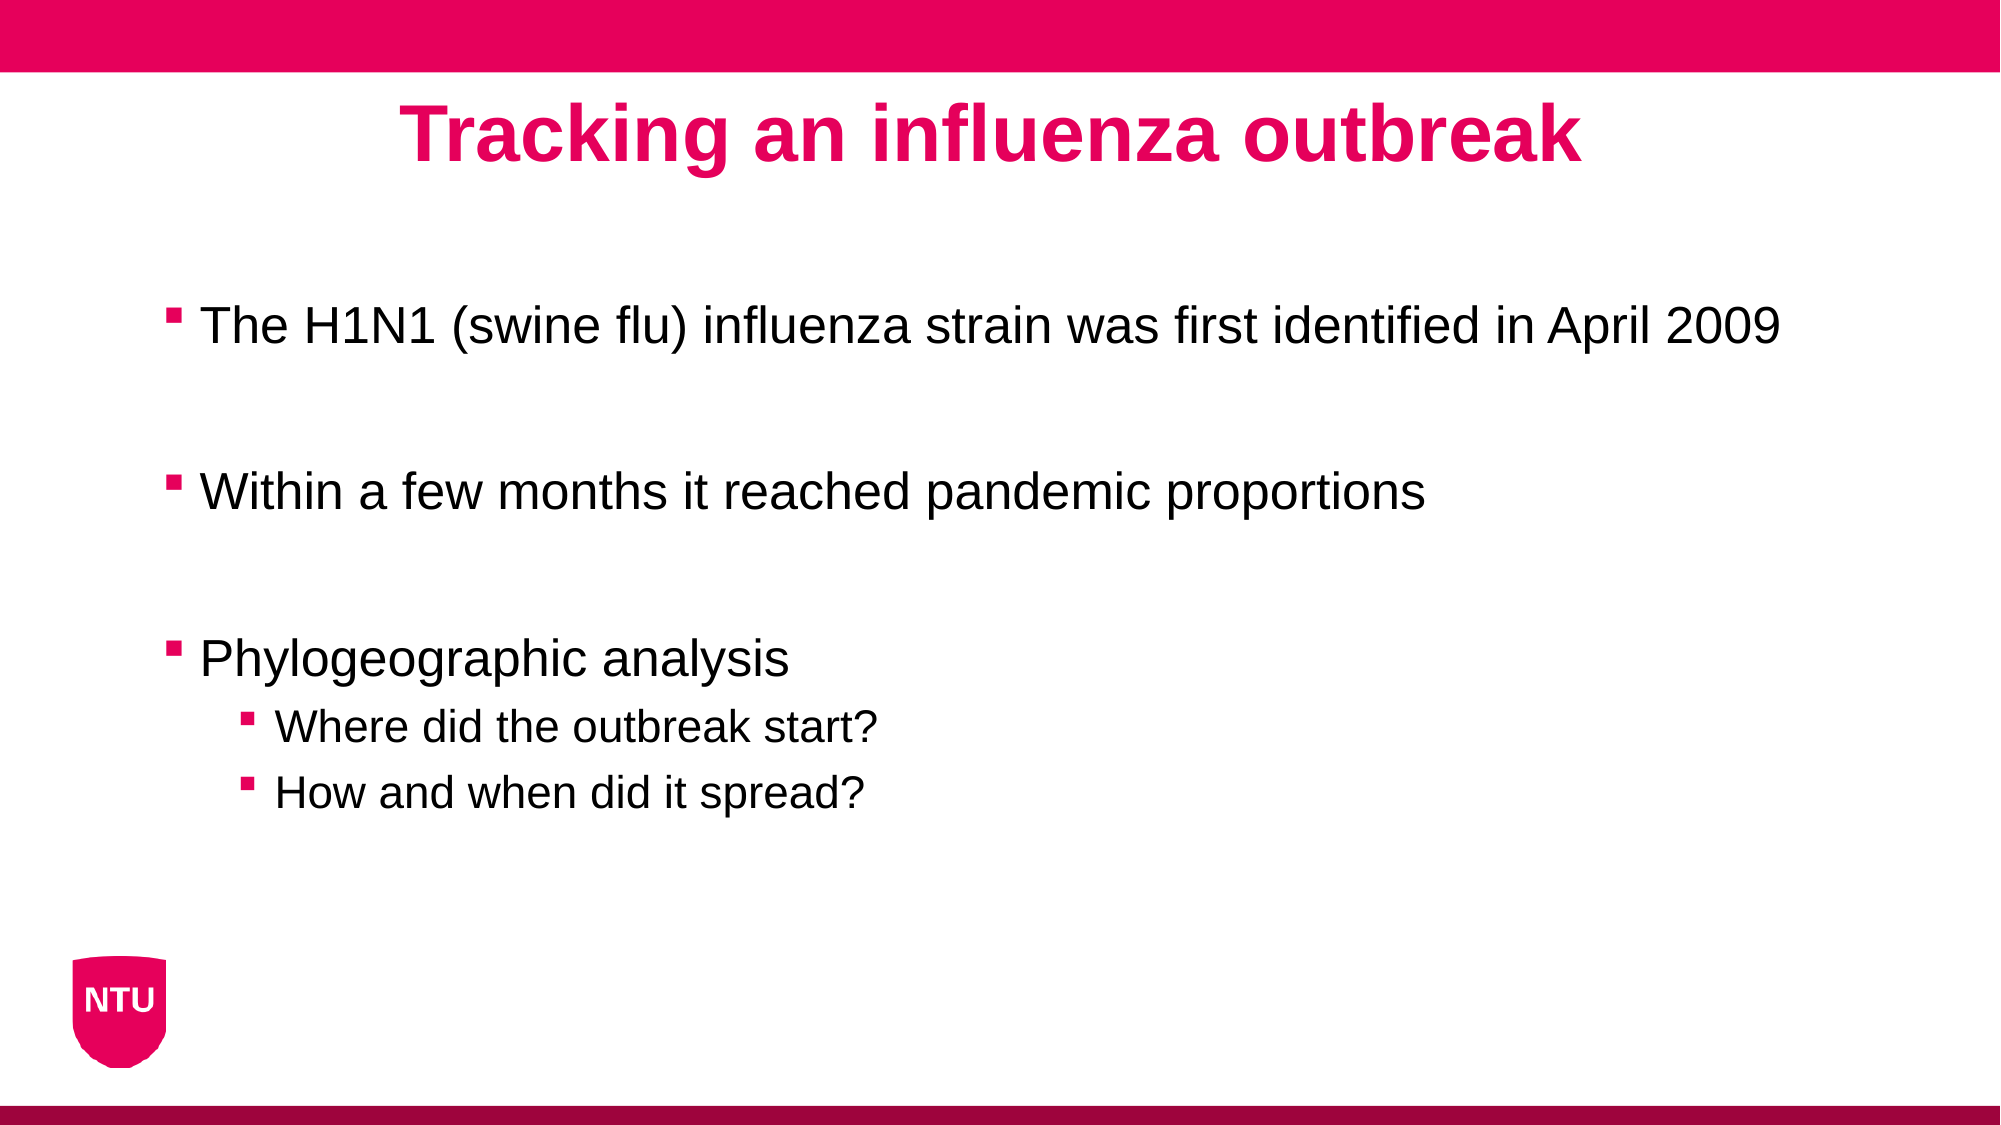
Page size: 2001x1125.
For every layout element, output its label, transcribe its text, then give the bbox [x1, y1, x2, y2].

text_box Tracking an influenza outbreak [72, 72, 1928, 185]
list The H1N1 (swine flu) influenza strain was first identified in April 2009 Within a few months it reached pandemic proportions Phylogeographic analysis Where did the outbreak start? How and when did it spread? [162, 200, 1911, 1044]
